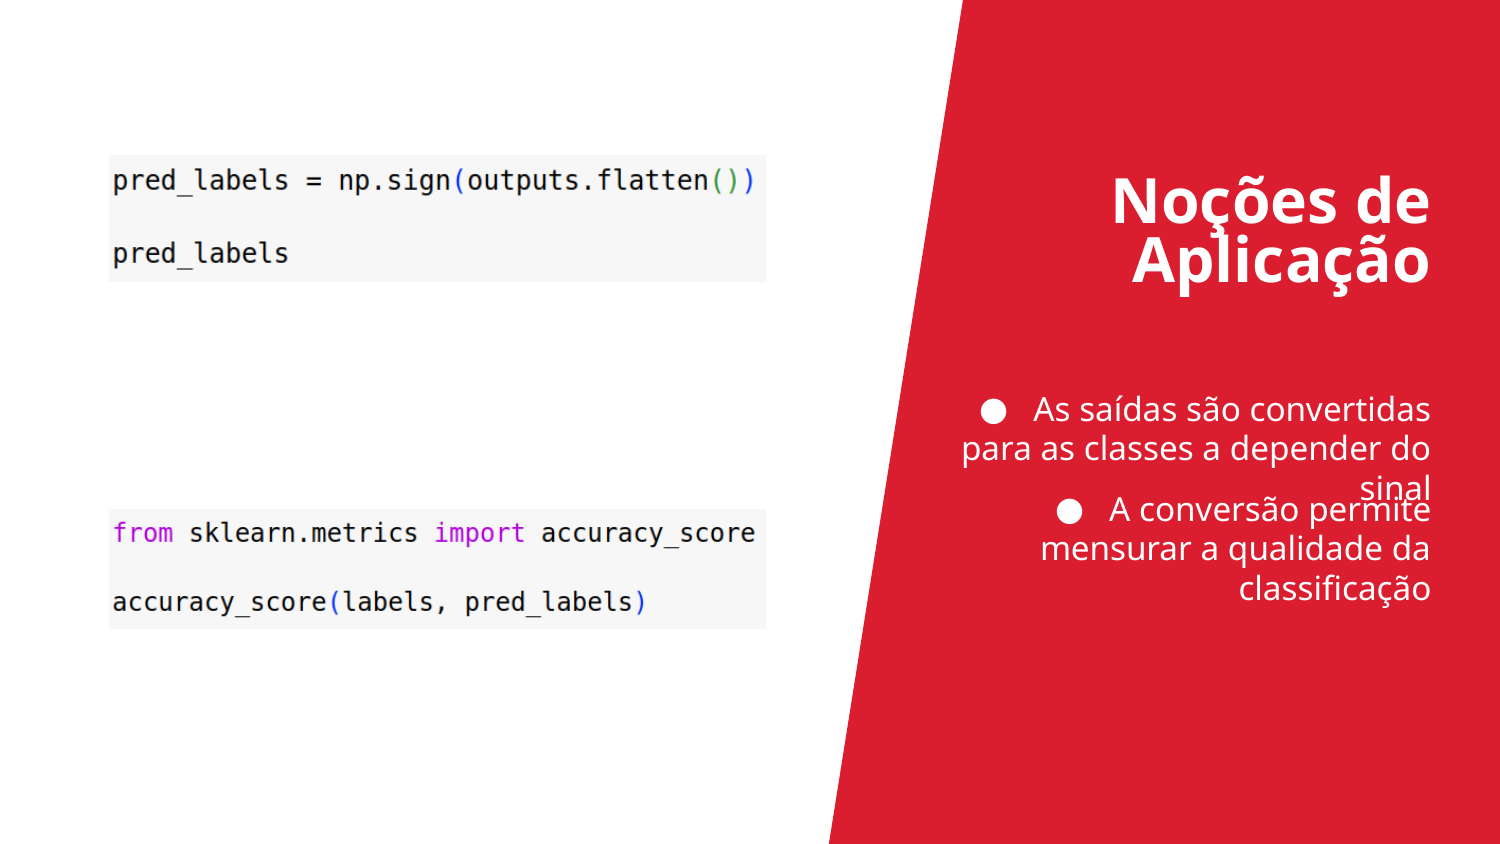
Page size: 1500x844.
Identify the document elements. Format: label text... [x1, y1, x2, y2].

text_box Noções de Aplicação [963, 144, 1447, 326]
text_box A conversão permite mensurar a qualidade da classificação [869, 480, 1447, 585]
picture [109, 509, 767, 630]
picture [109, 155, 767, 282]
text_box As saídas são convertidas para as classes a depender do sinal [869, 380, 1447, 480]
text_box [828, 0, 1500, 844]
